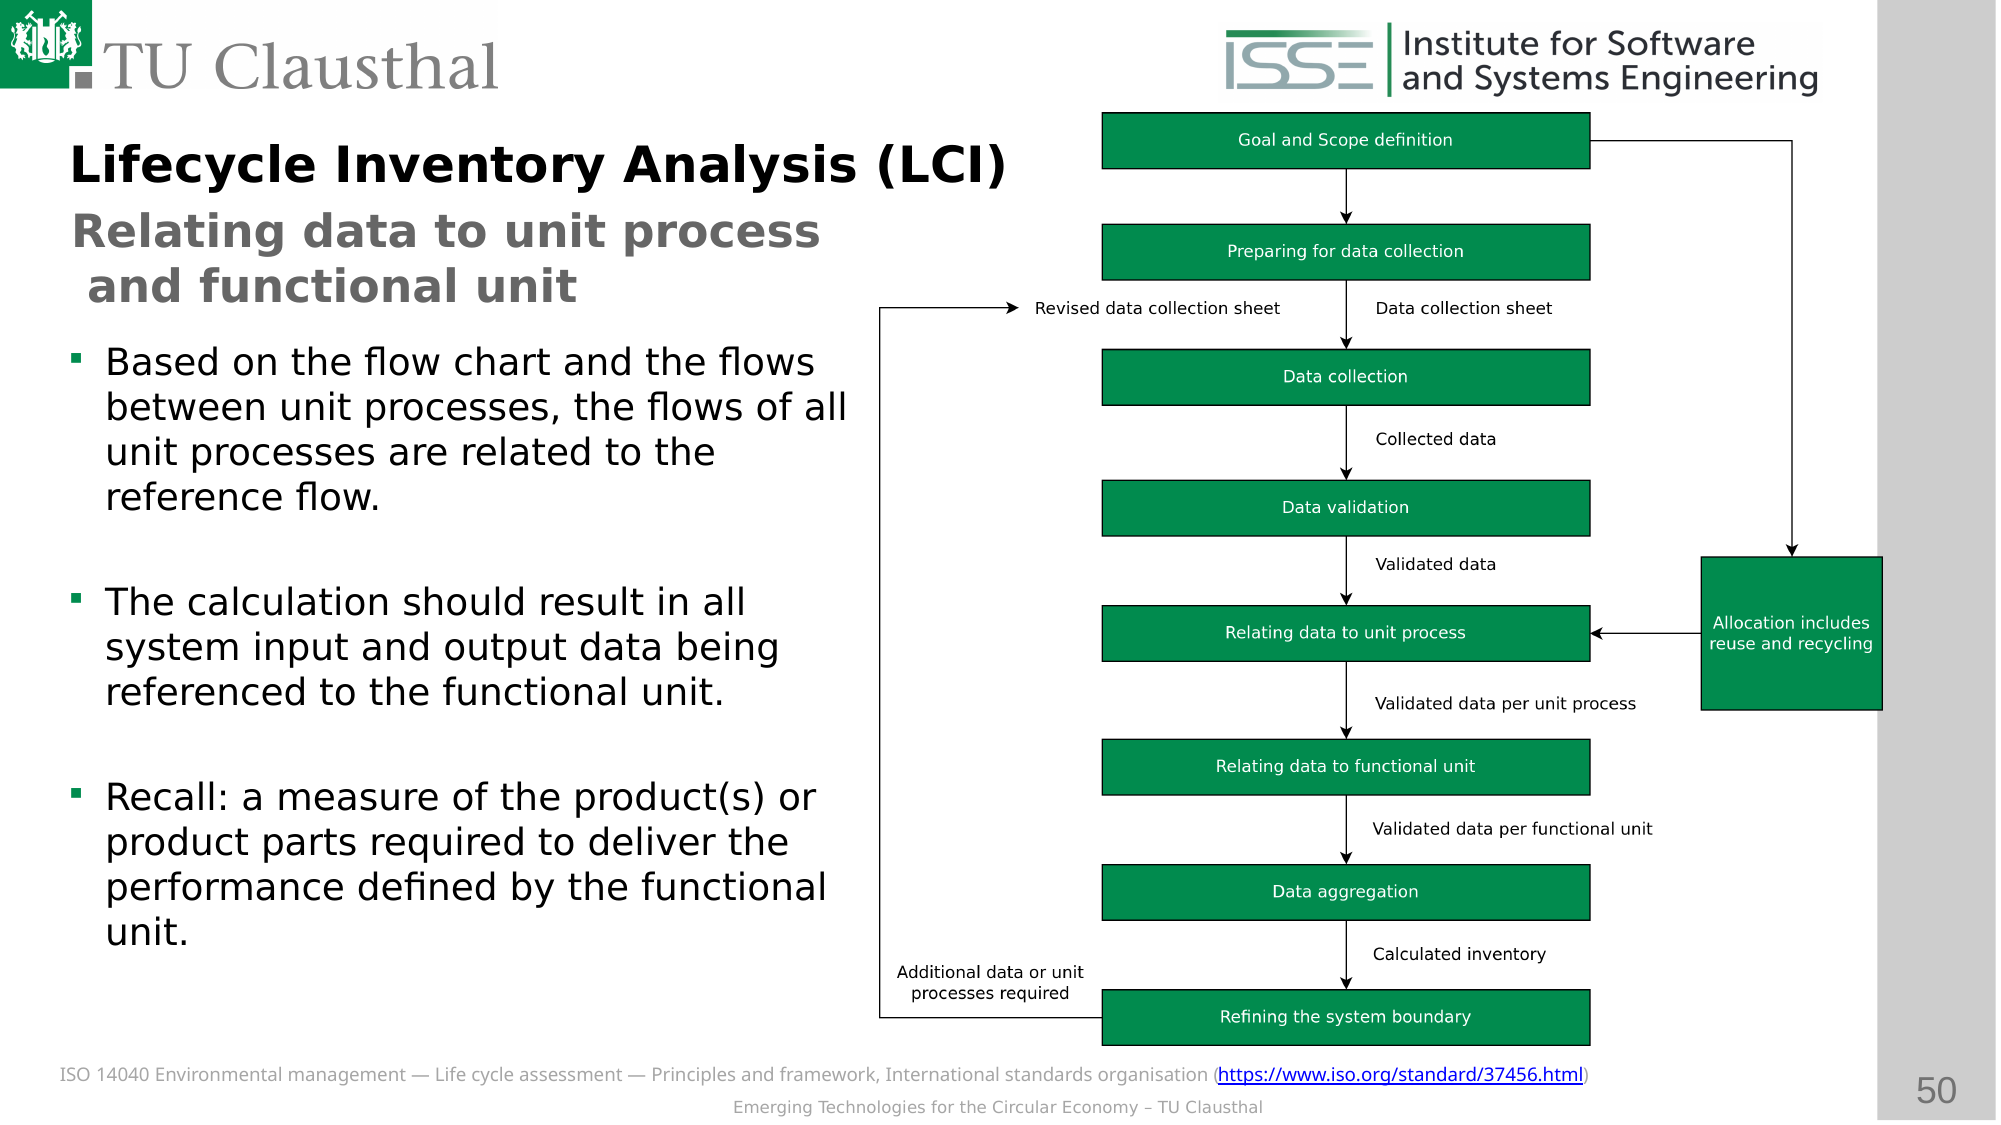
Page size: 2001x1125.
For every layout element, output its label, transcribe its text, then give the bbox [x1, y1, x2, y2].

text_box Lifecycle Inventory Analysis (LCI) [55, 125, 869, 205]
picture [869, 112, 1883, 1046]
text_box Based on the flow chart and the flows between unit processes, the flows of all unit processes are related to the reference flow. The calculation should result in all system input and output data being referenced to the functional unit. Recall: a measure of the product(s) or product parts required to deliver the performance defined by the functional unit. [54, 208, 869, 1032]
picture [0, 0, 498, 89]
text_box ISO 14040 Environmental management — Life cycle assessment — Principles and framework, International standards organisation (https://www.iso.org/standard/37456.html) [45, 1055, 1836, 1096]
picture [1218, 22, 1823, 103]
